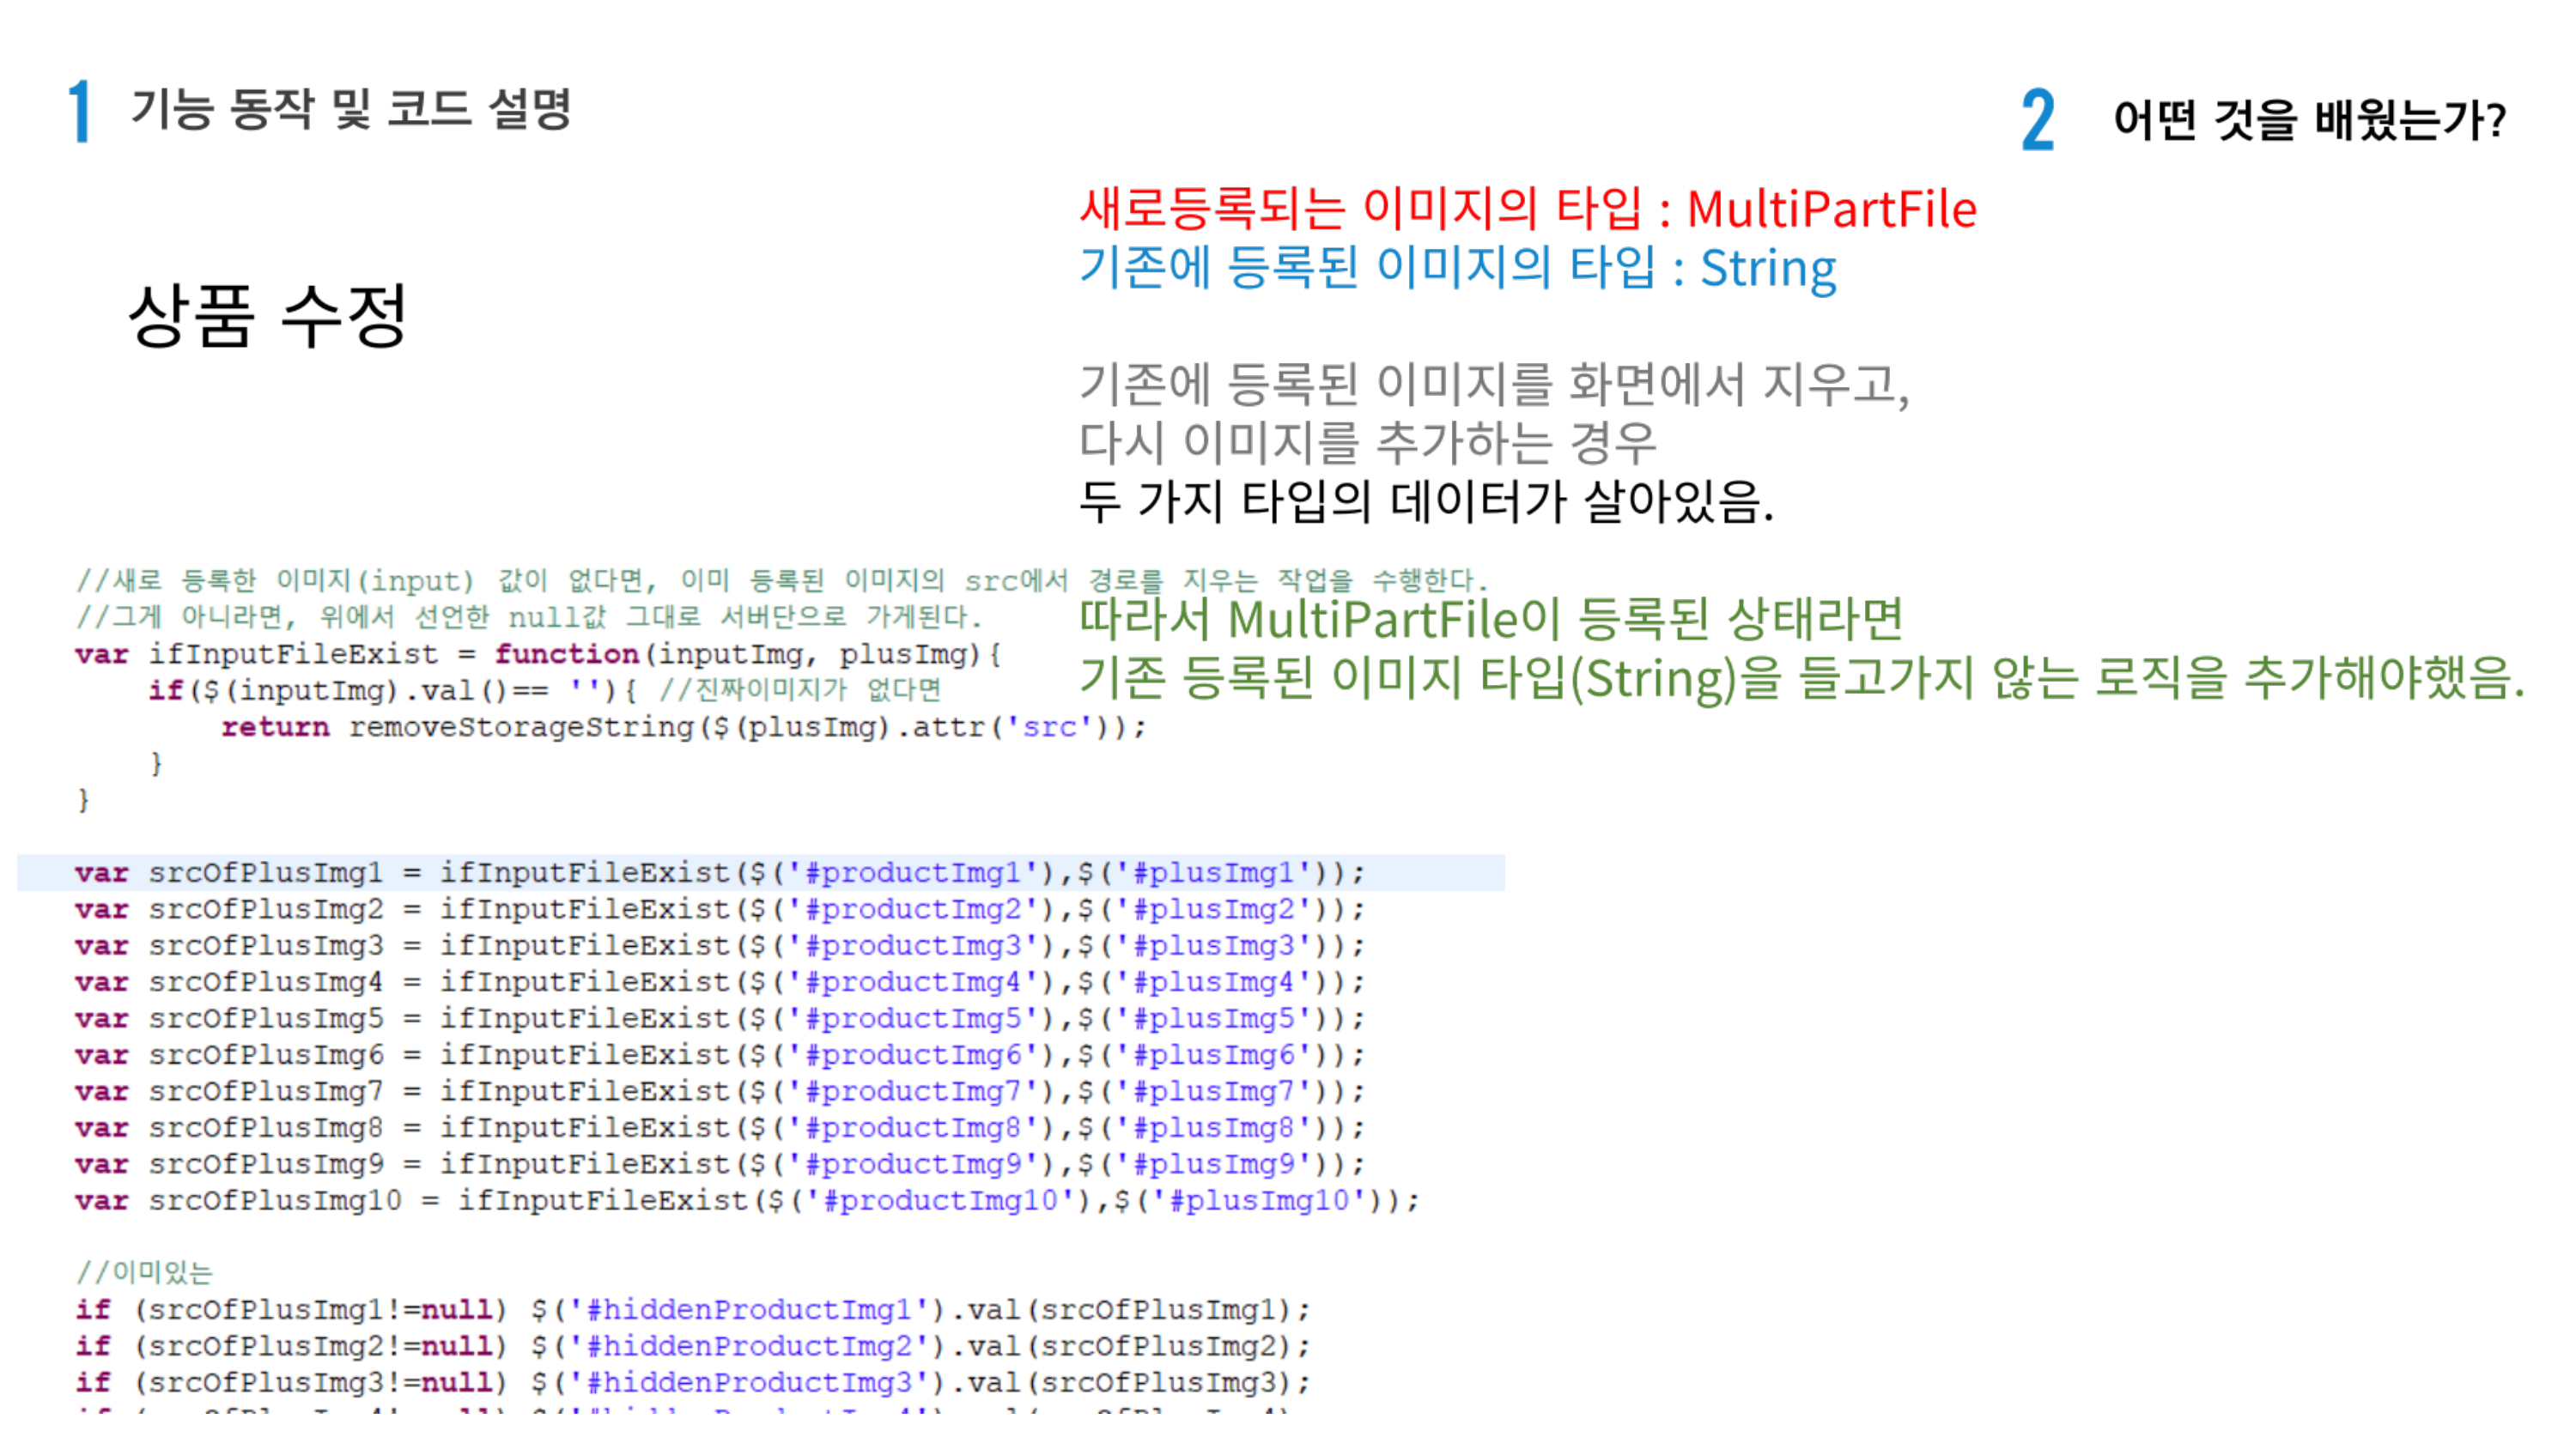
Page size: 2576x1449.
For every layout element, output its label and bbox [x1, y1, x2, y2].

picture [1062, 30, 2573, 811]
text_box [16, 544, 1506, 1415]
picture [44, 22, 615, 225]
picture [100, 237, 478, 434]
